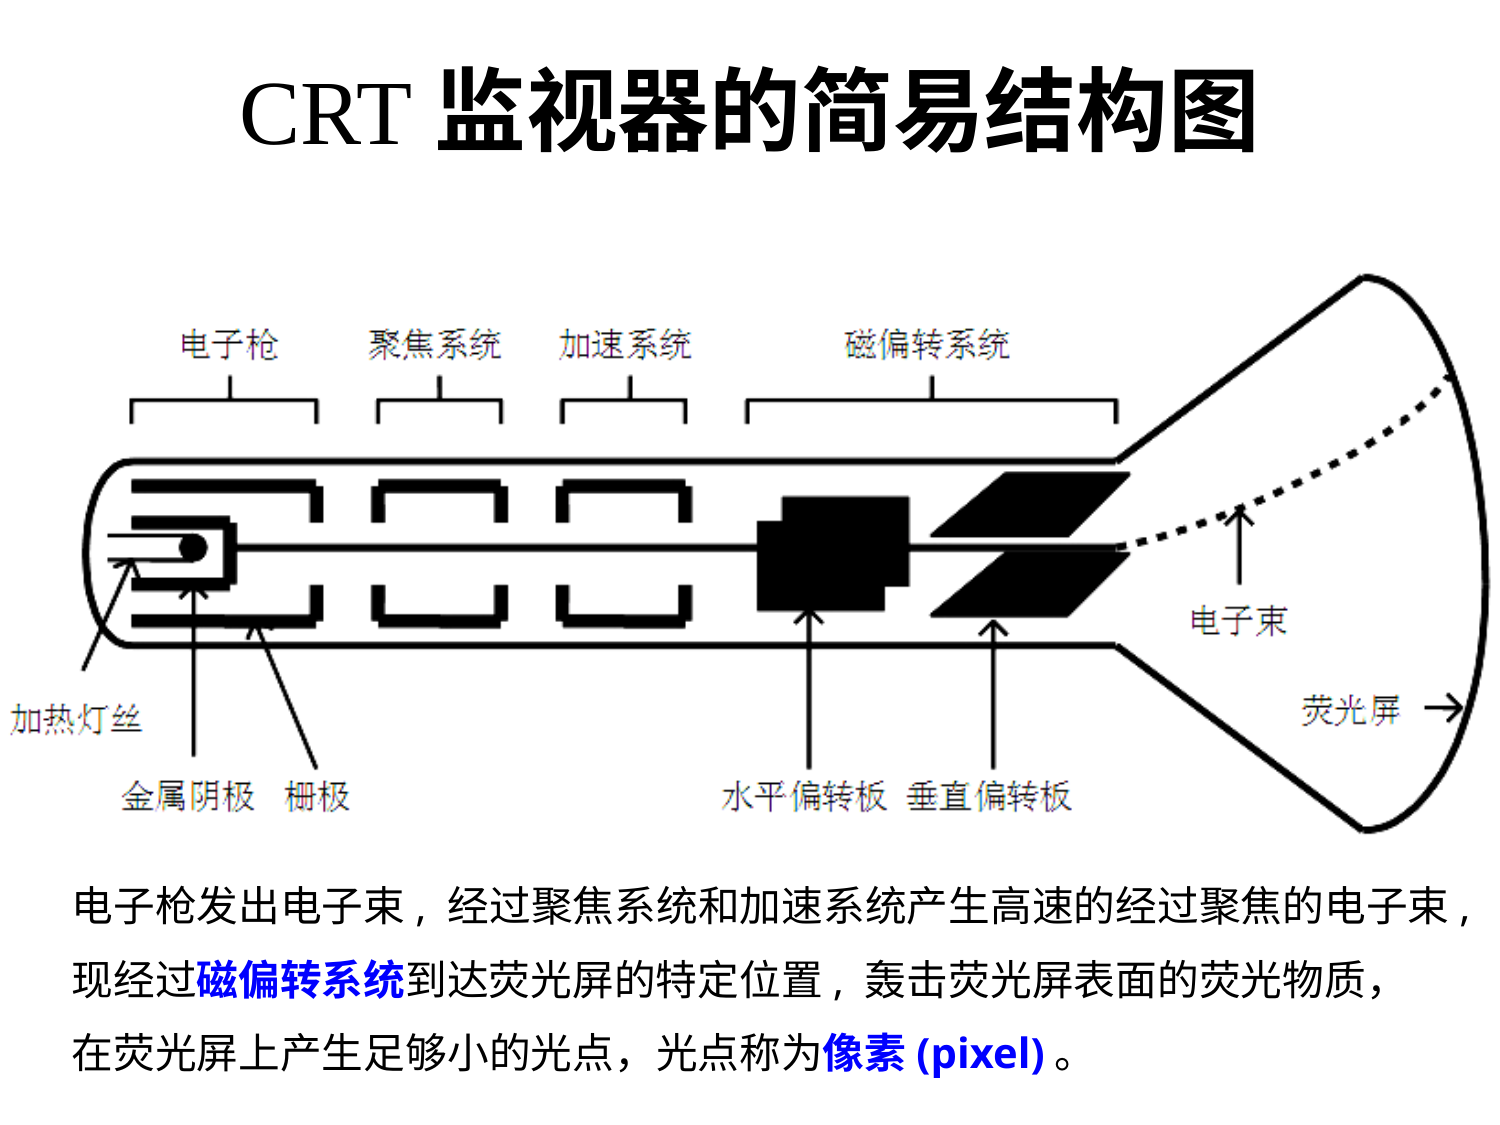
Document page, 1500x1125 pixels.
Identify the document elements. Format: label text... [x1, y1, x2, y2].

picture [0, 266, 1500, 848]
text_box 电子枪发出电子束, 经过聚焦系统和加速系统产生高速的经过聚焦的电子束, 现经过磁偏转系统到达荧光屏的特定位置, 轰击荧光屏表面的荧光物质， 在荧光屏上产生足够小的光点，光点称为像素(pixel)。 [56, 857, 1497, 1085]
title CRT监视器的简易结构图 [75, 45, 1425, 233]
